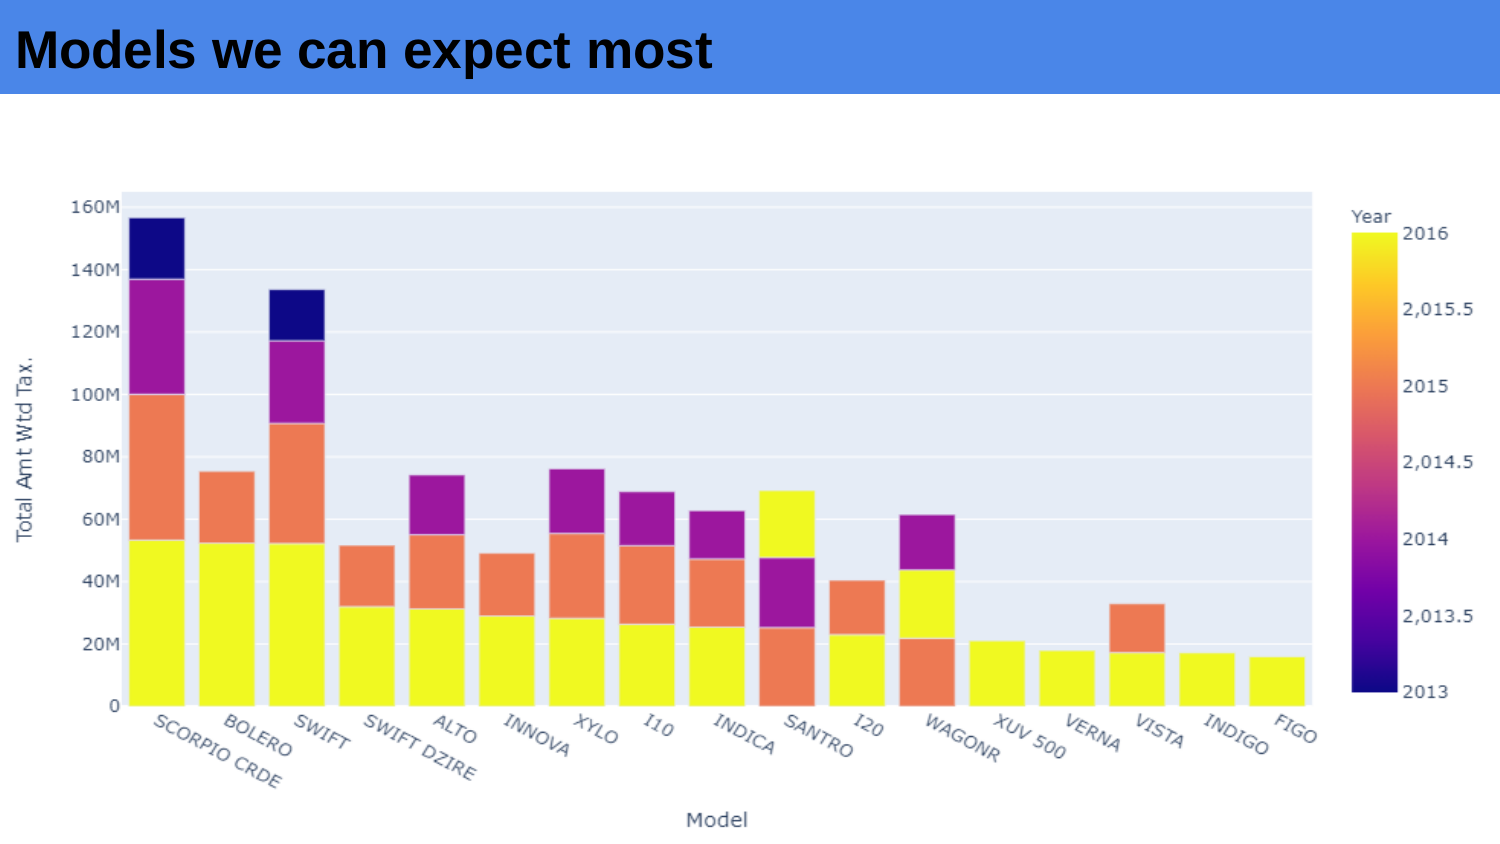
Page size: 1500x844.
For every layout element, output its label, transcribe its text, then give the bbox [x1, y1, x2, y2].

picture [0, 108, 1500, 844]
title Models we can expect most [0, 0, 1500, 94]
